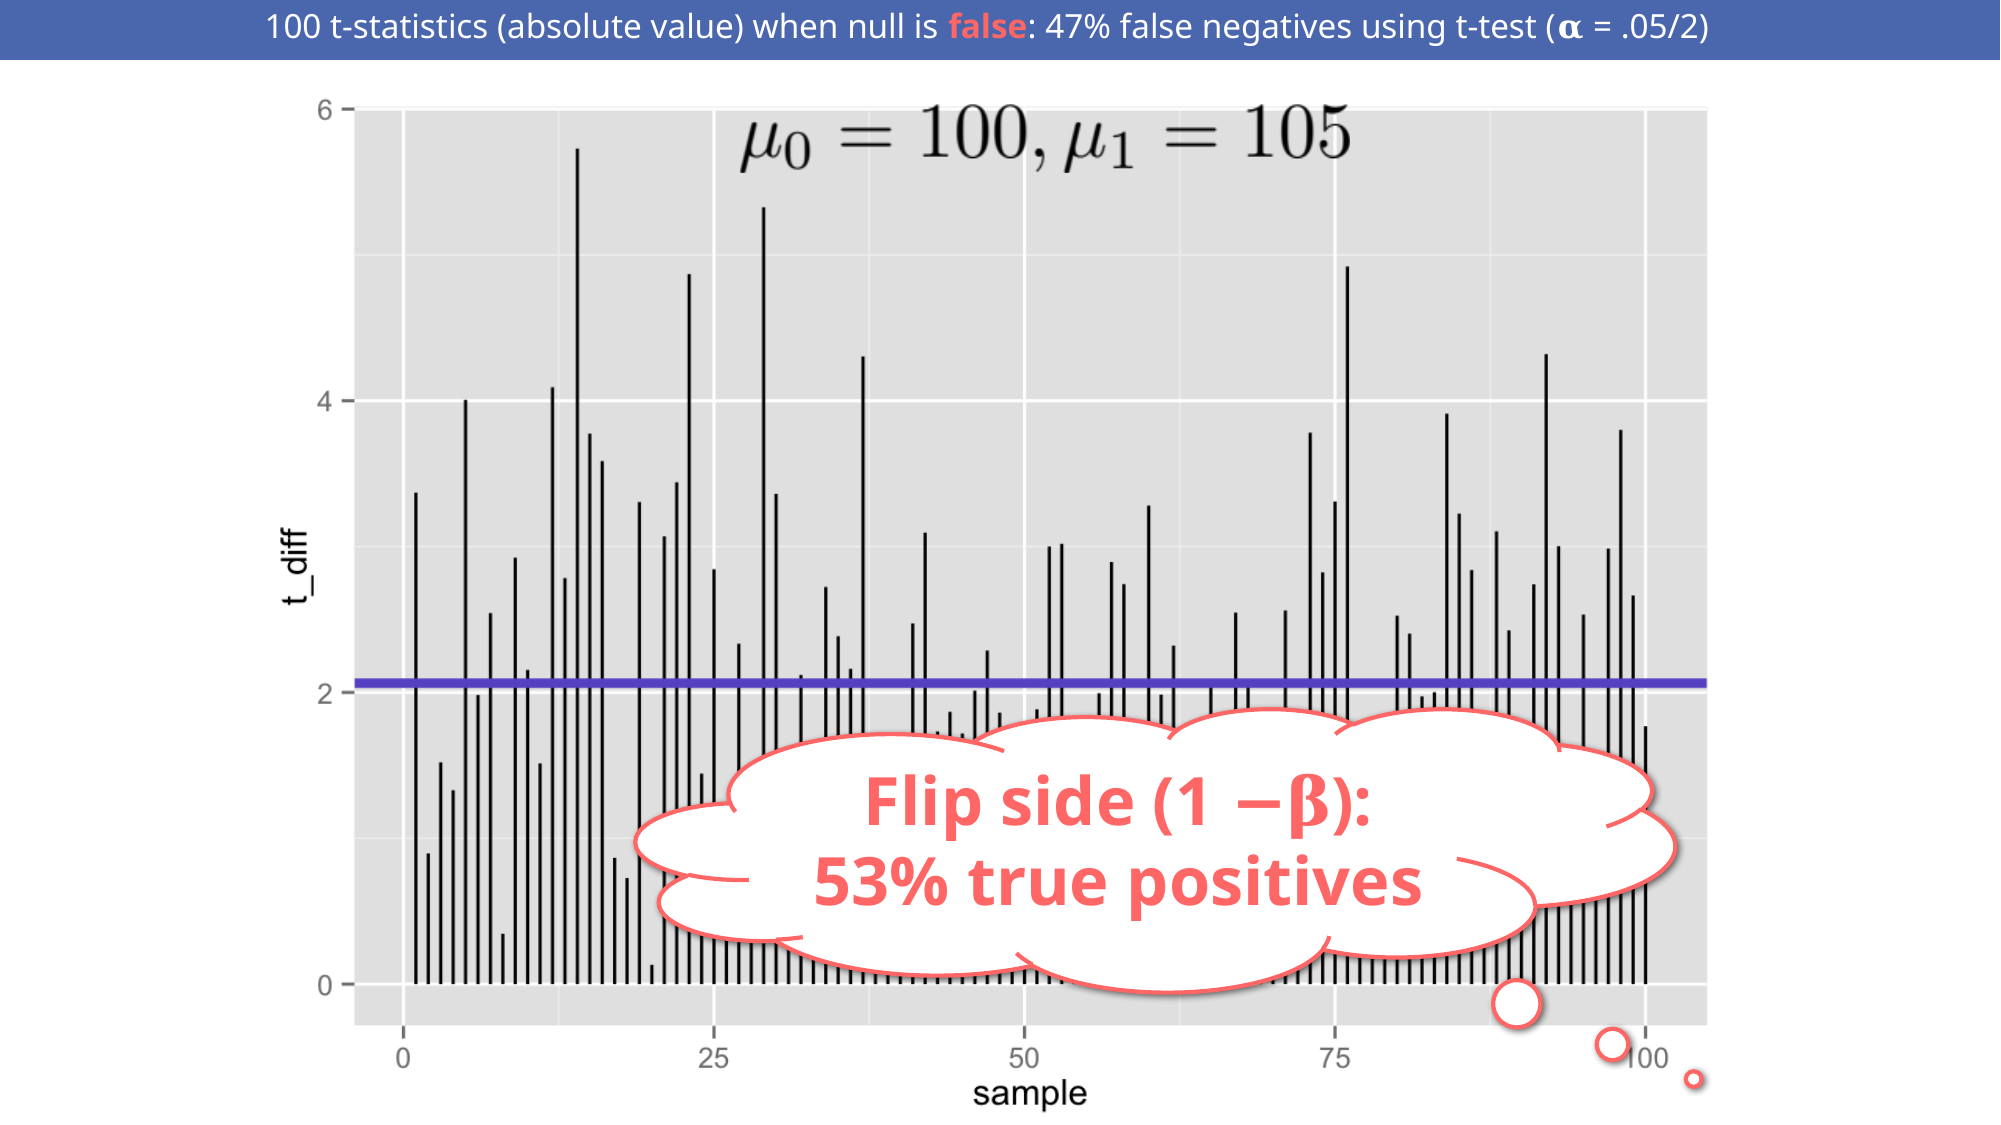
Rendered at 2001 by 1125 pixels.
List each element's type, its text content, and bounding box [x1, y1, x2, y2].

text_box 100 t-statistics (absolute value) when null is false: 47% false negatives using t-test (𝛂 = .05/2) [249, 0, 1769, 133]
picture [249, 64, 1751, 1125]
